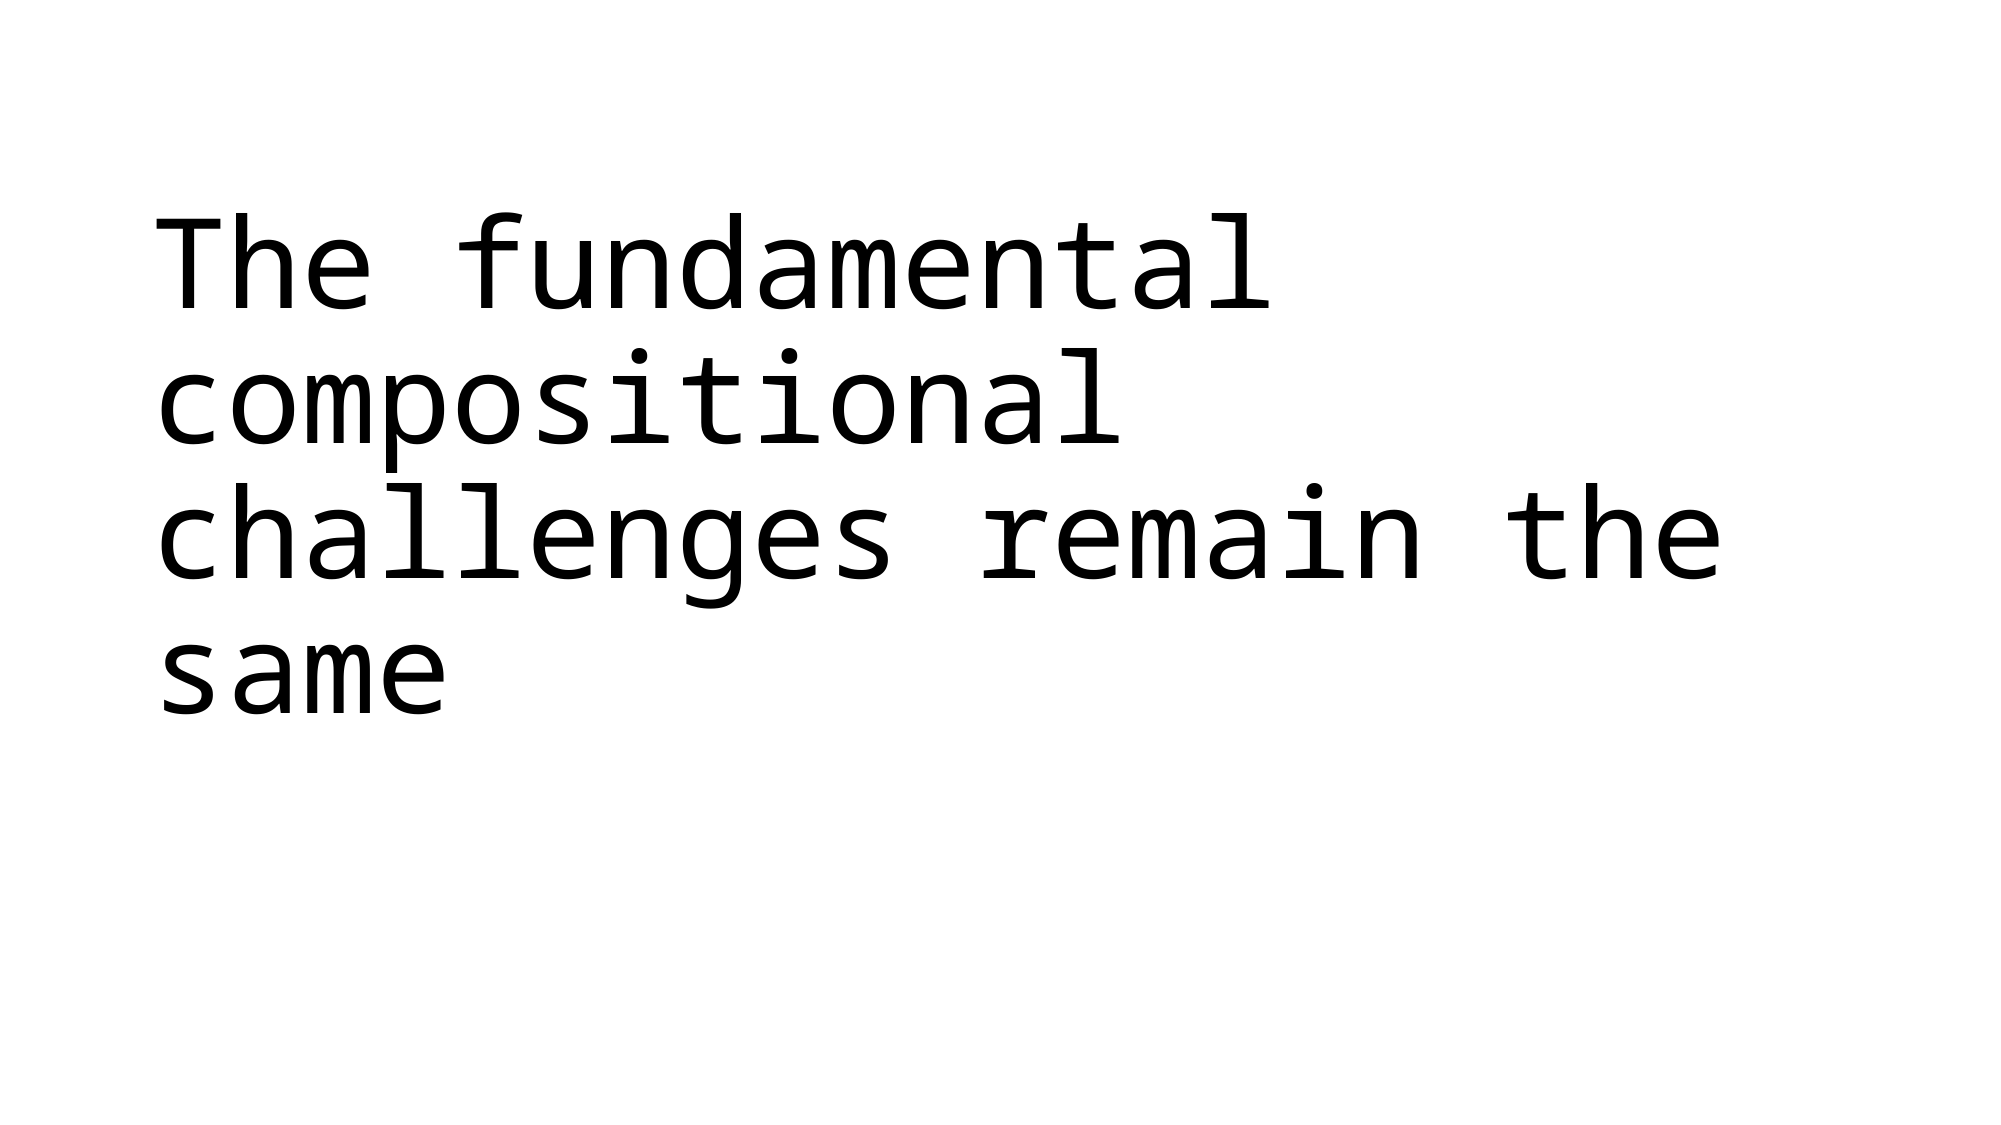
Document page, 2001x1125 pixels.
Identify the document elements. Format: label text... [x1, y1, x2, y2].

title The fundamental compositional challenges remain the same [136, 280, 1862, 749]
